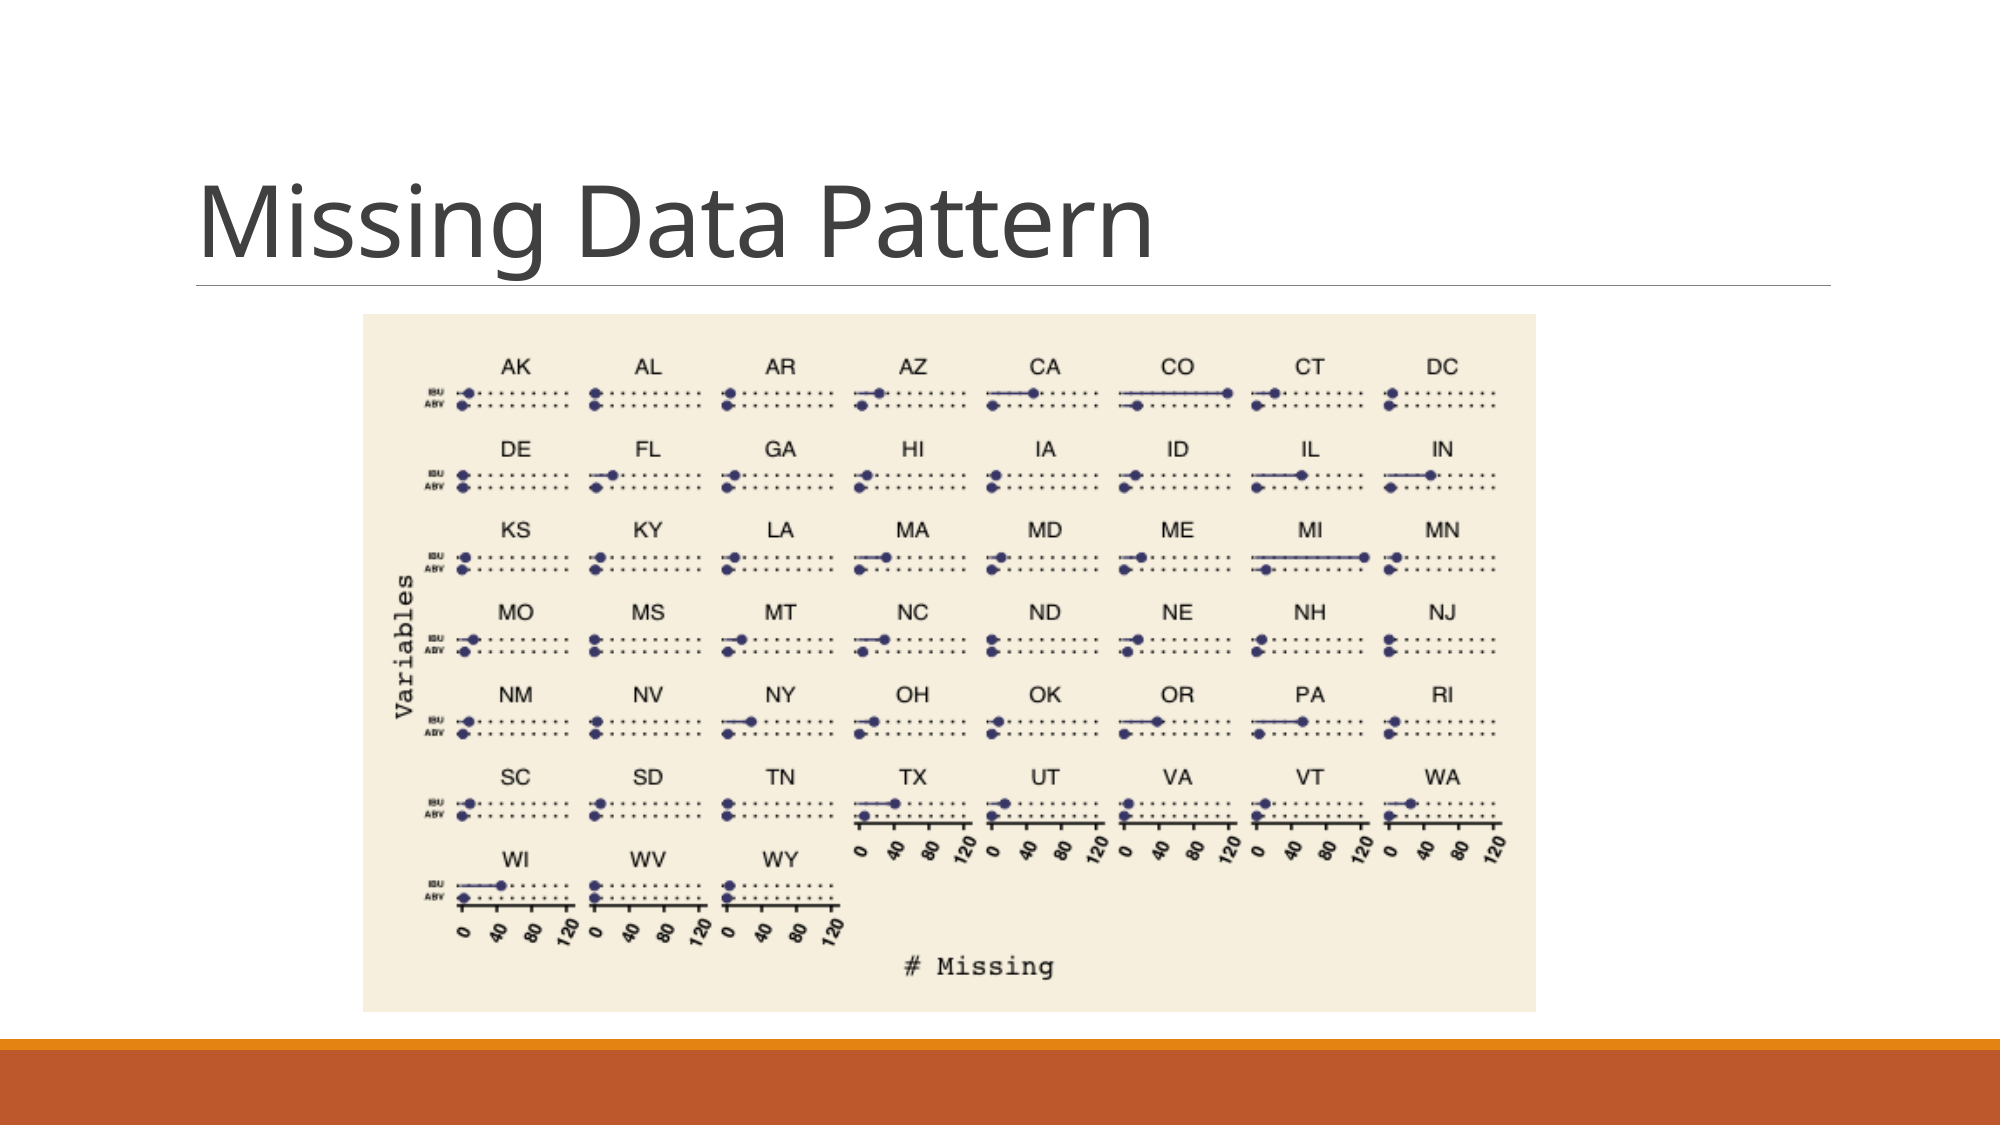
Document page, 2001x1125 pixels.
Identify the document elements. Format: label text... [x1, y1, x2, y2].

picture [363, 314, 1537, 1013]
title Missing Data Pattern [180, 47, 1830, 285]
